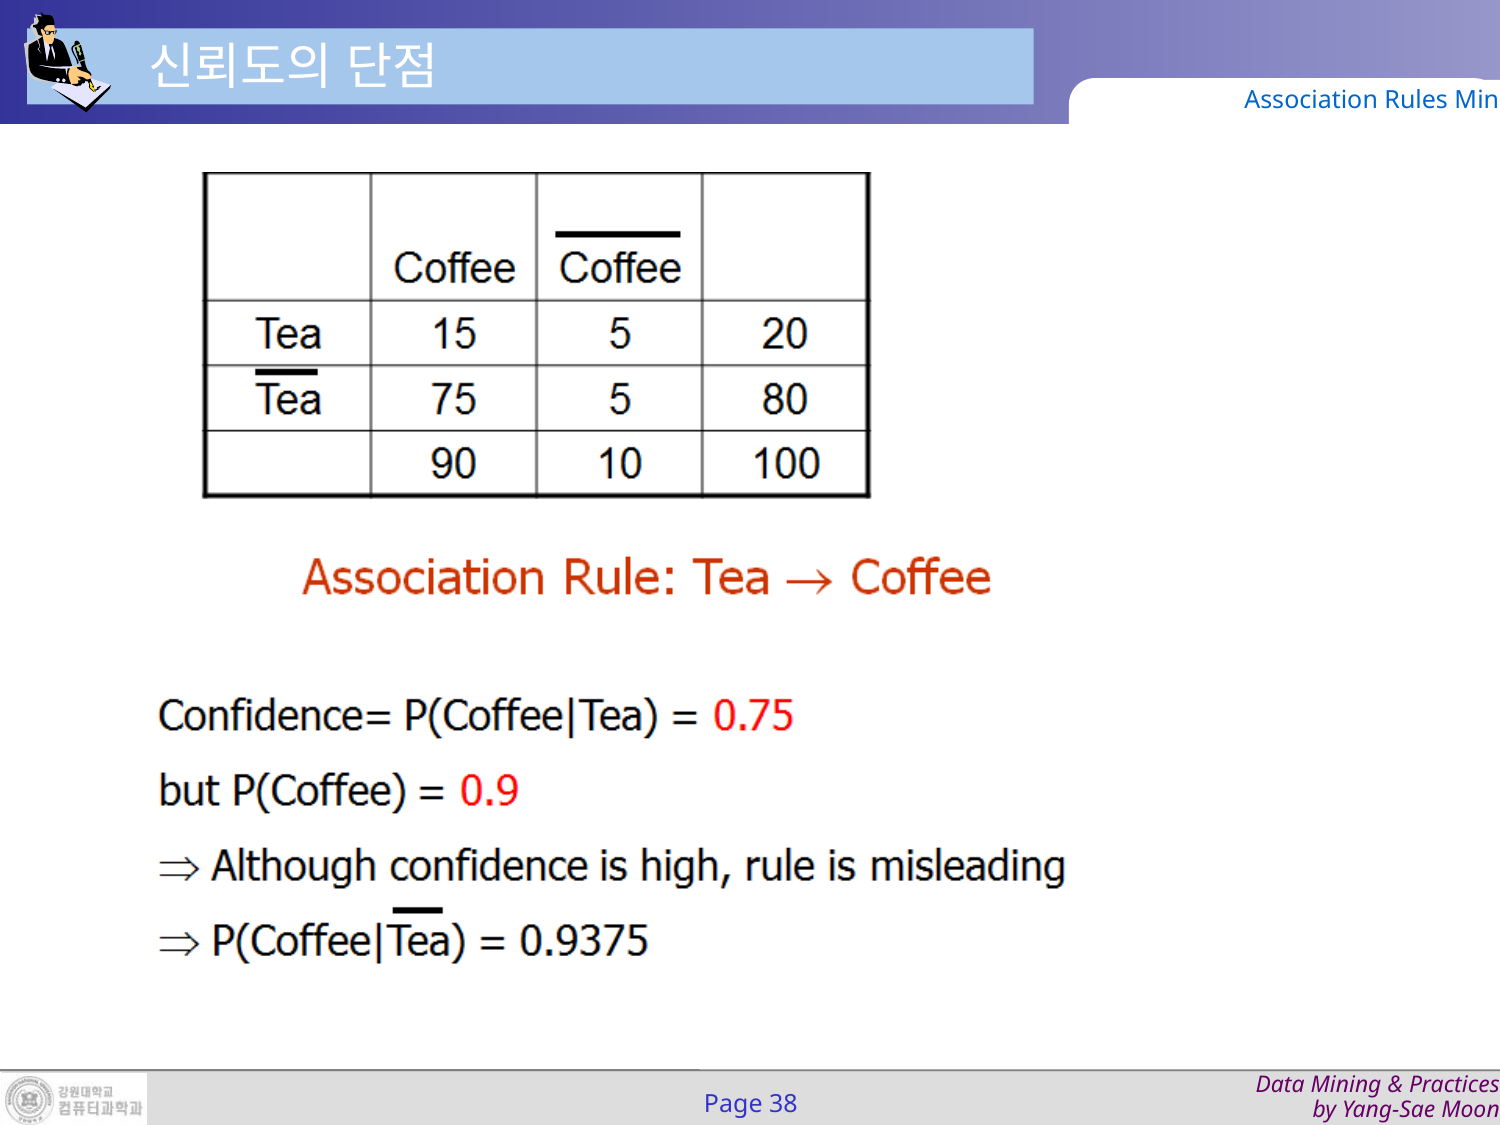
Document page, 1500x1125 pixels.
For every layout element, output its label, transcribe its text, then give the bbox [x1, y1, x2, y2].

slide_number Page 38 [682, 1079, 819, 1124]
picture [2, 1073, 147, 1125]
picture [132, 172, 1356, 992]
text_box Association Rules Mining [1142, 78, 1500, 120]
text_box 신뢰도의 단점 [133, 26, 1069, 102]
